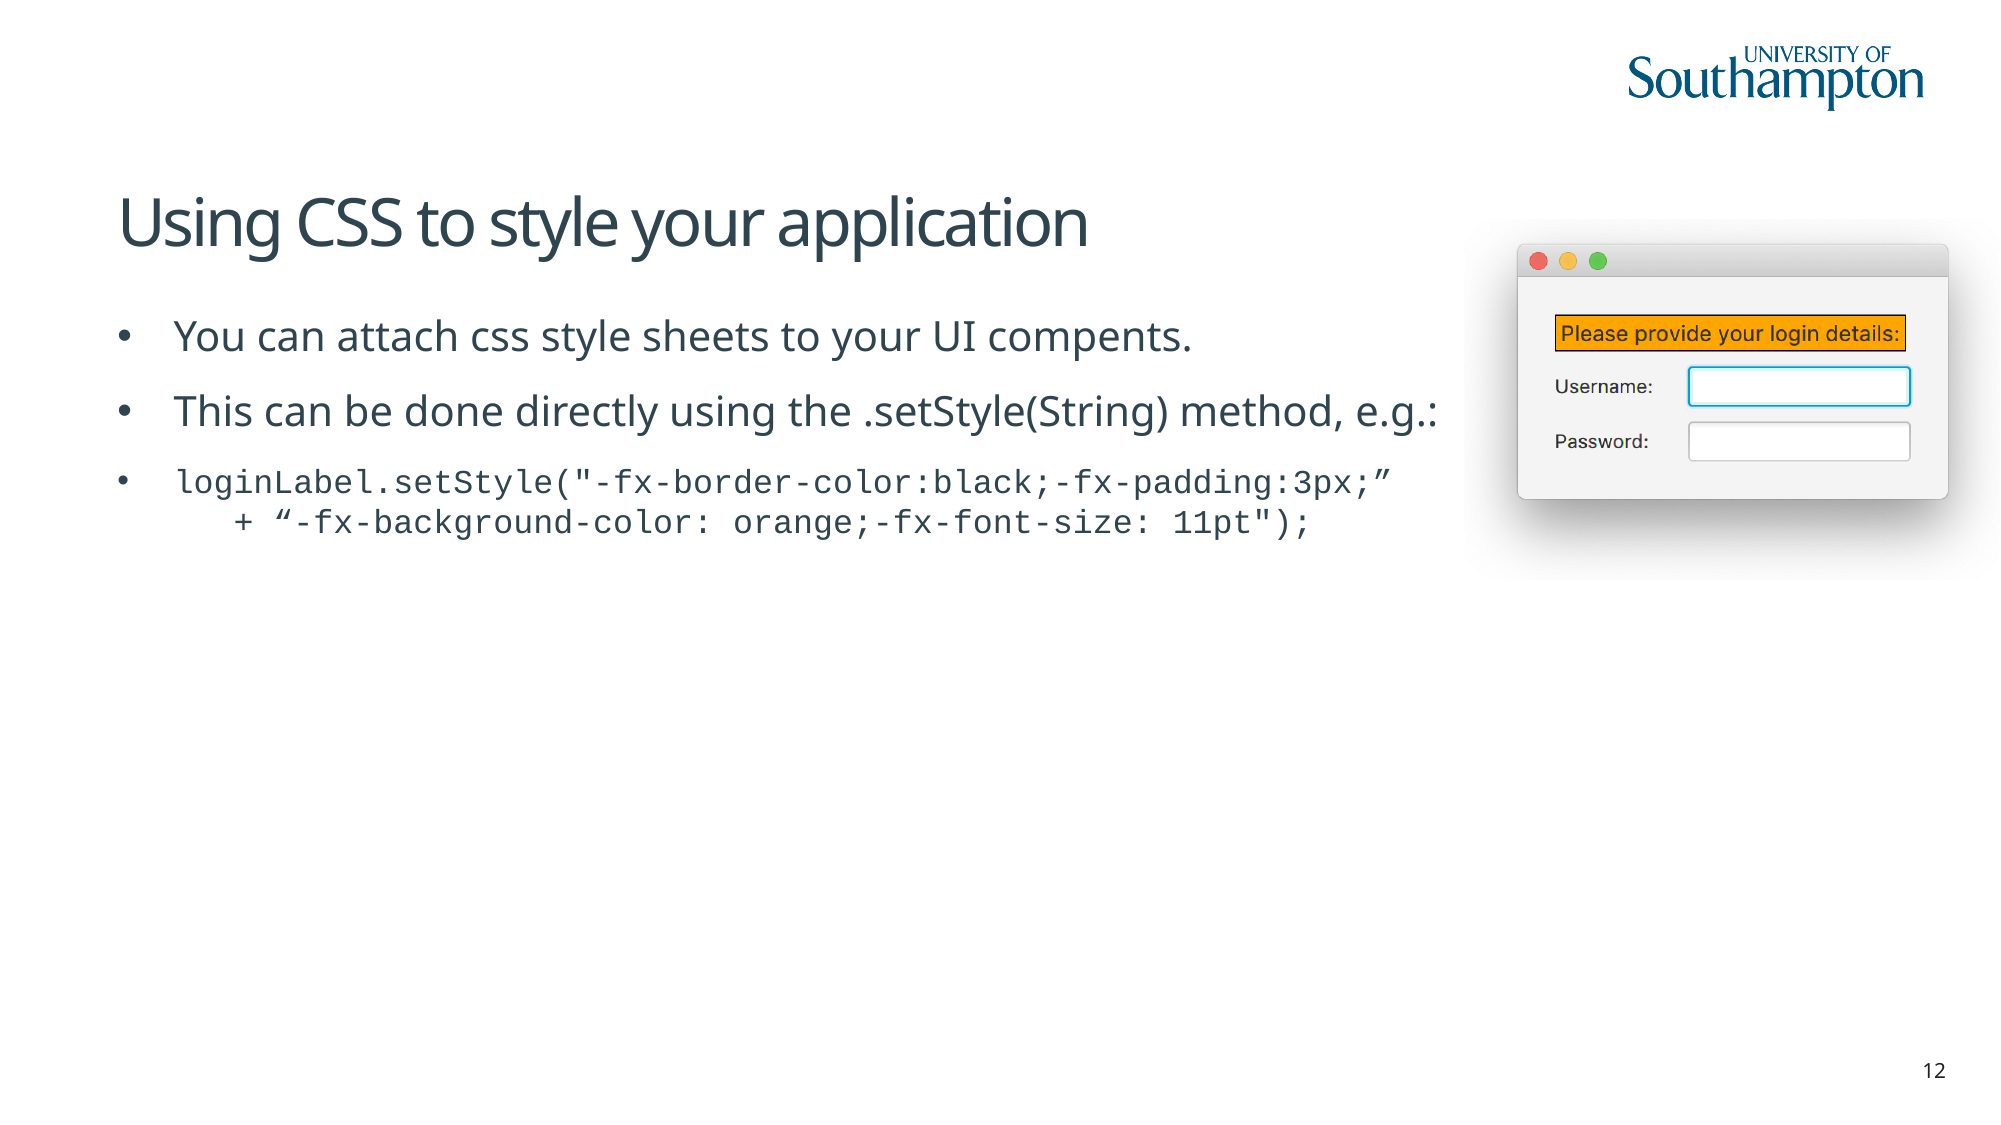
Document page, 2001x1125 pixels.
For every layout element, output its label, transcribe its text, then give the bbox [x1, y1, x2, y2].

picture [1869, 48, 1877, 60]
picture [1629, 71, 1648, 95]
picture [1464, 219, 2000, 580]
list You can attach css style sheets to your UI compents. This can be done directly using the .setStyle(String) method, e.g.: loginLabel.setStyle("-fx-border-color:black;-fx-padding:3px;” + “-fx-background-color: orange;-fx-font-size: 11pt"); [102, 302, 1461, 1024]
picture [1629, 46, 1924, 111]
title Using CSS to style your application [102, 113, 1882, 268]
